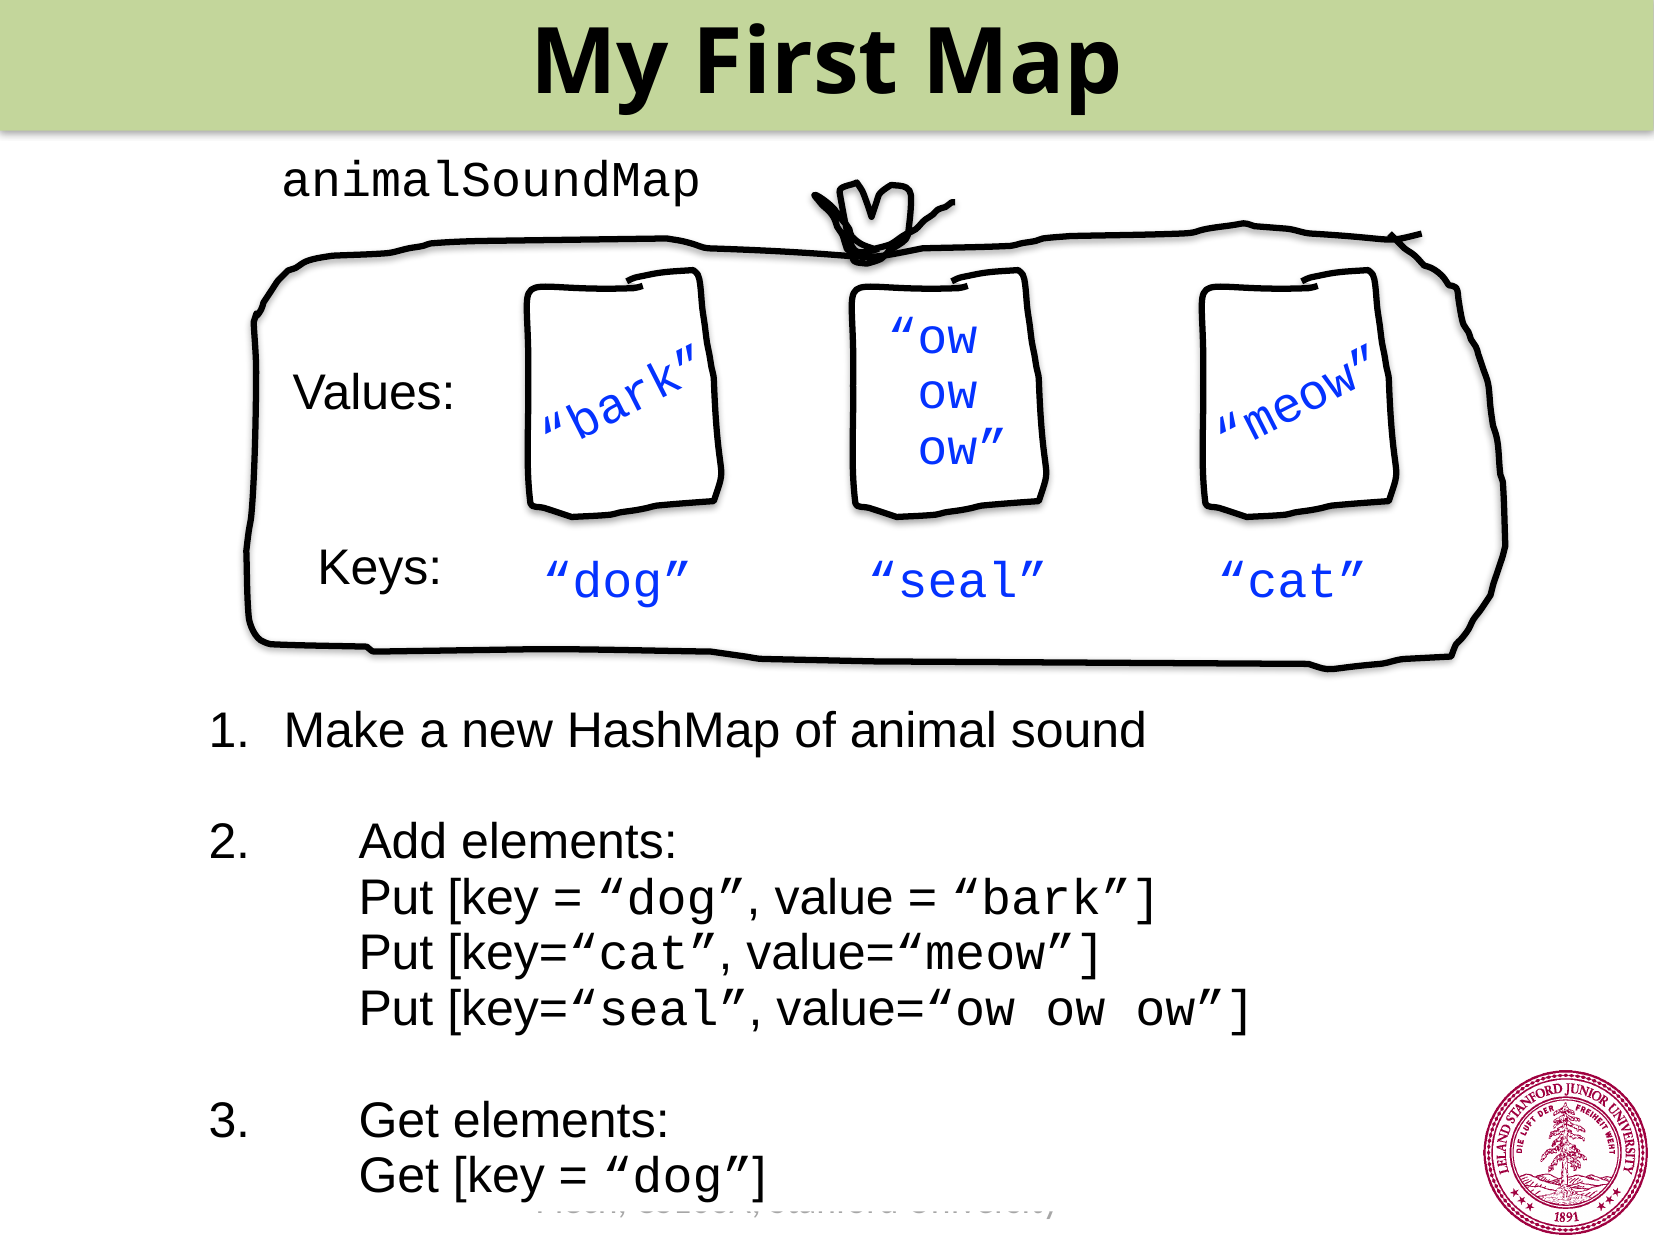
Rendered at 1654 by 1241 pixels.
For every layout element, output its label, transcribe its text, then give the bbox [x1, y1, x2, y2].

text_box My First Map [0, 0, 1654, 134]
picture [1483, 1070, 1648, 1235]
text_box animalSoundMap [266, 144, 716, 216]
text_box Make a new HashMap of animal sound 2. Add elements: Put [key = “dog”, value = “bark”] Put [key=“cat”, value=“meow”] Put [key=“seal”, value=“ow ow ow”] 3. Get elements: Get [key = “dog”] [193, 695, 1270, 1212]
text_box [245, 222, 1507, 670]
text_box [813, 181, 956, 265]
